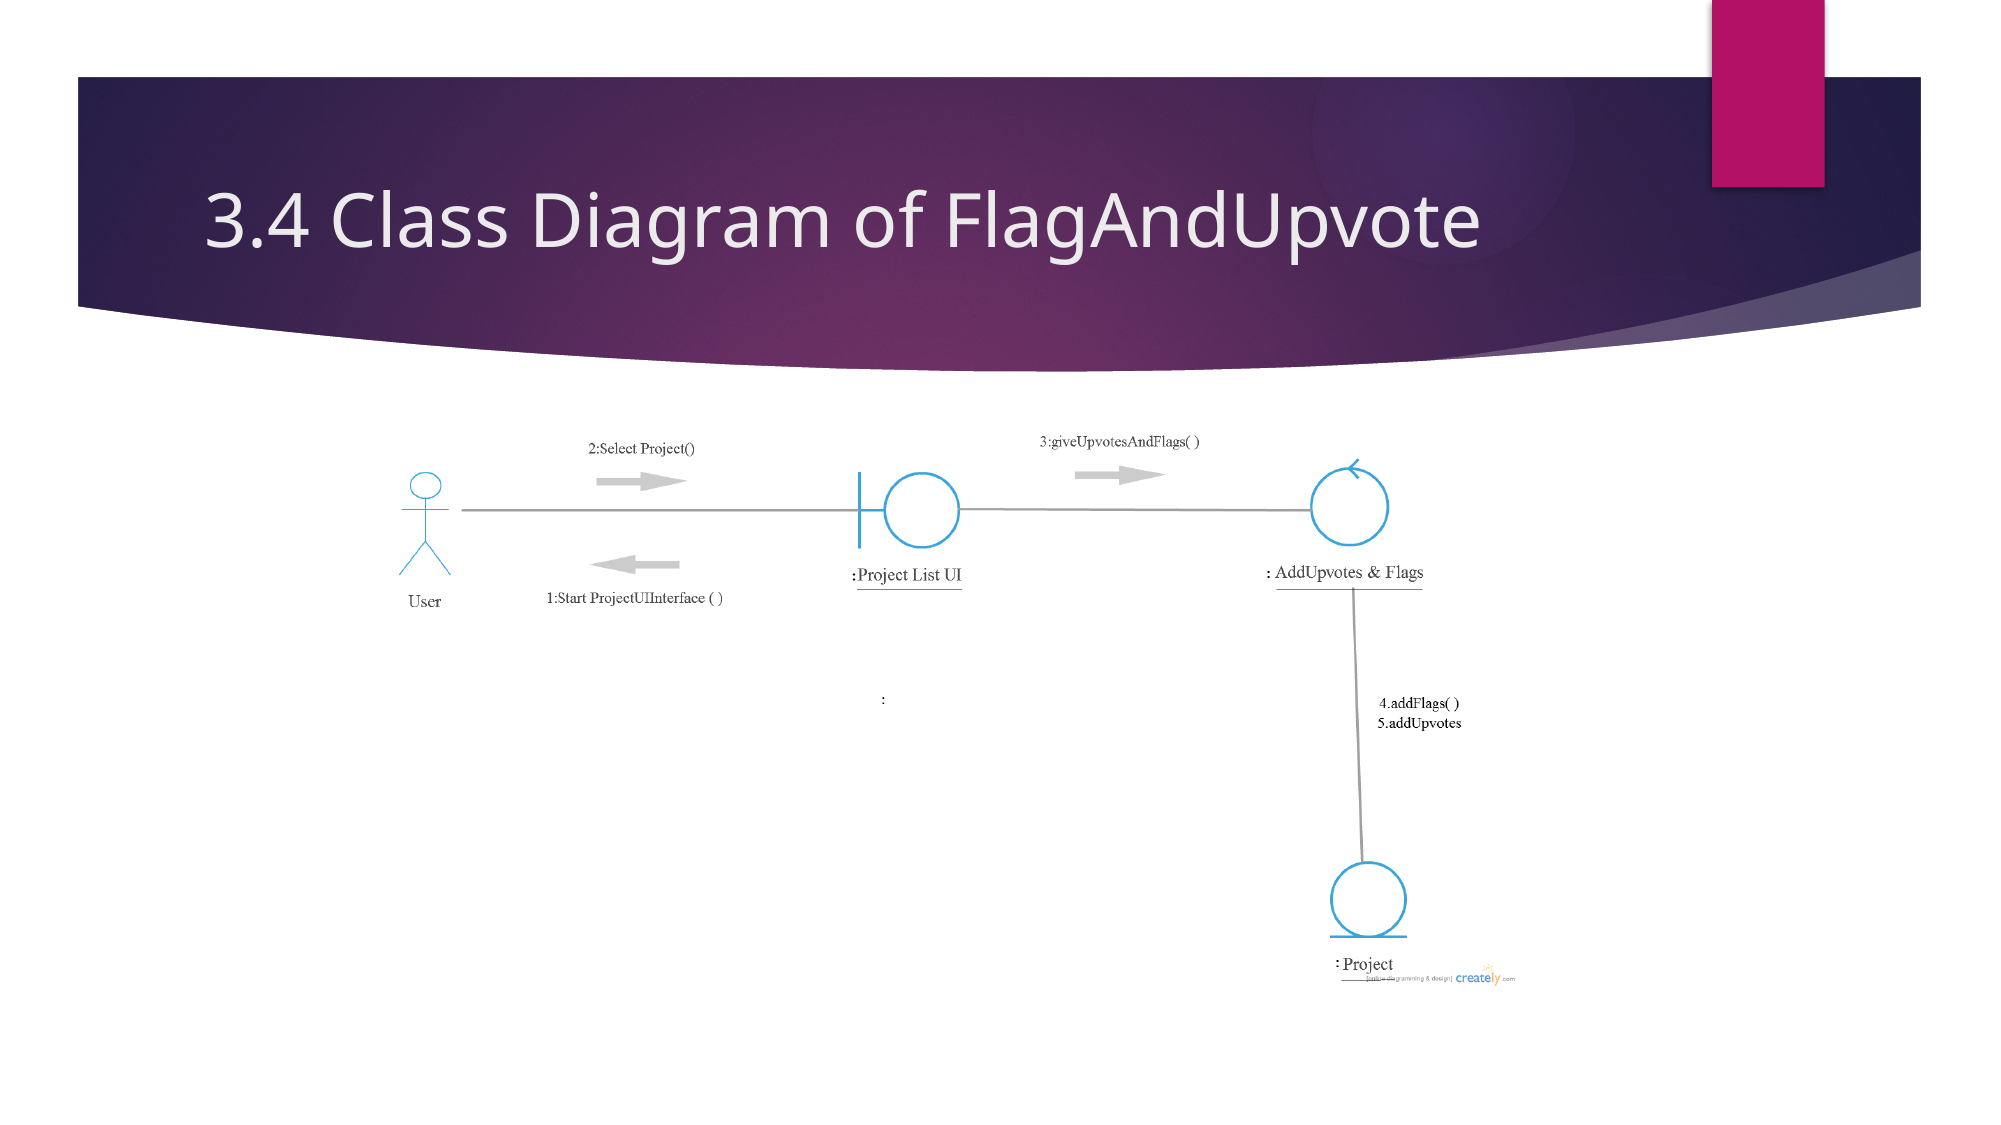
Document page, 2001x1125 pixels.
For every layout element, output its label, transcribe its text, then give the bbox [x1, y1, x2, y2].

title 3.4 Class Diagram of FlagAndUpvote [189, 159, 1627, 276]
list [389, 426, 1518, 988]
